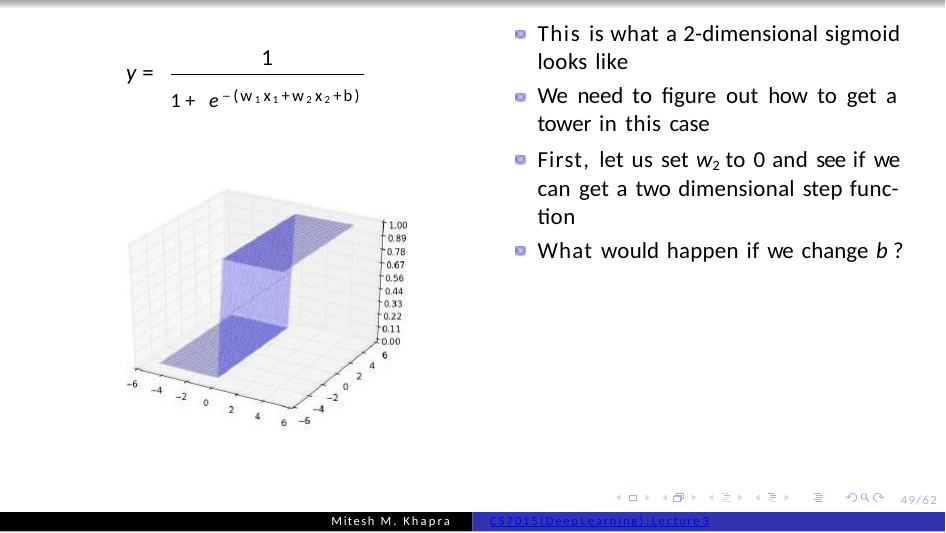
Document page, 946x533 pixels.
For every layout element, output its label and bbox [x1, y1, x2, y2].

picture [515, 155, 527, 167]
picture [0, 0, 945, 8]
picture [515, 92, 527, 104]
text_box [0, 511, 946, 532]
text_box [123, 40, 369, 111]
picture [515, 30, 527, 42]
text_box [531, 16, 912, 264]
picture [515, 246, 527, 258]
picture [125, 185, 408, 430]
text_box [898, 493, 941, 508]
